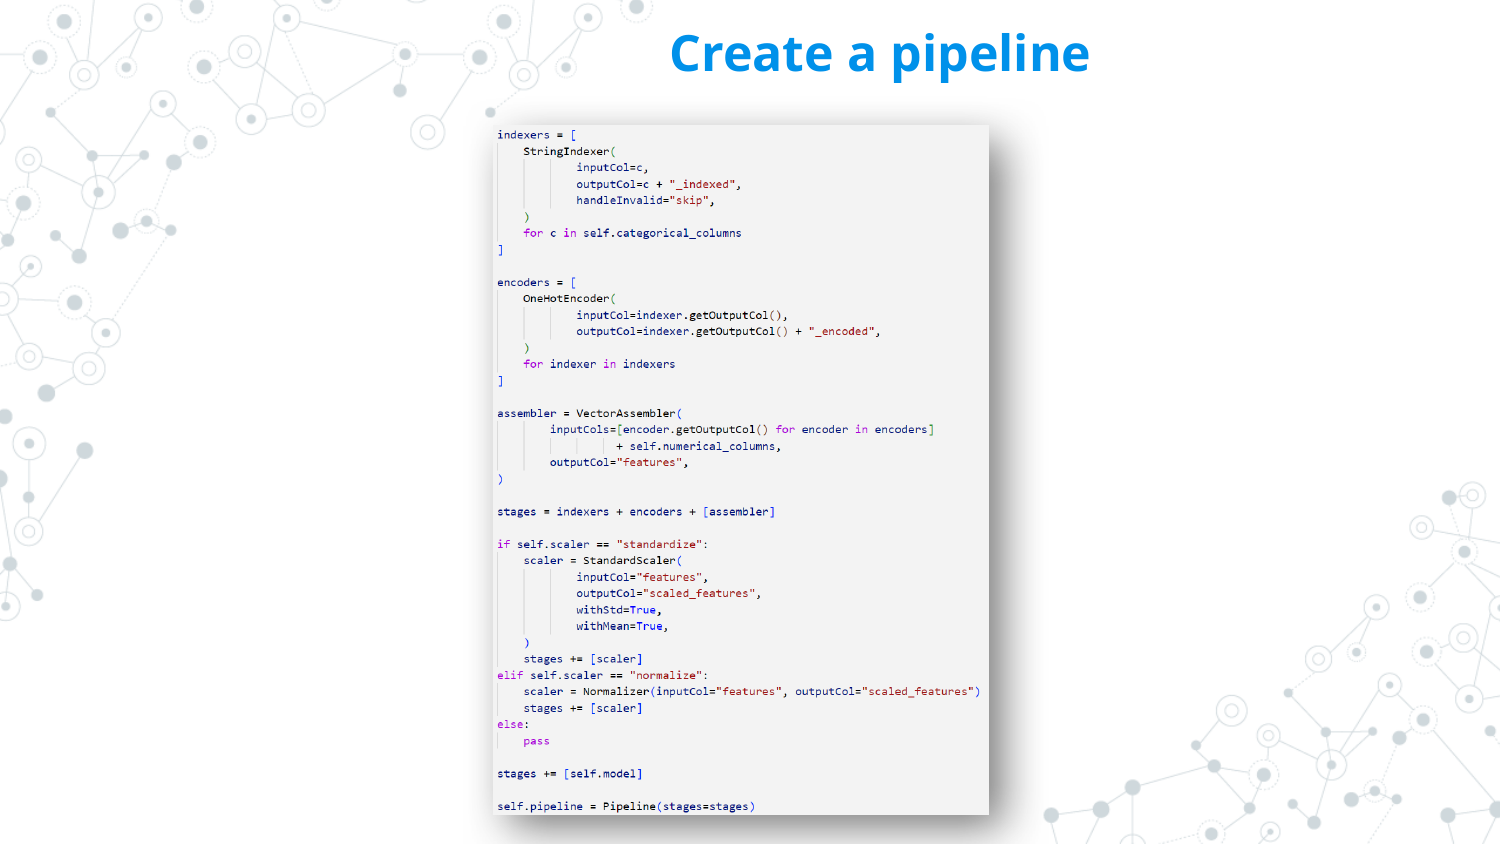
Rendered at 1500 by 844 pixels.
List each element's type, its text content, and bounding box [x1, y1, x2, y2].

picture [0, 0, 1500, 844]
title Create a pipeline [654, 28, 1483, 97]
